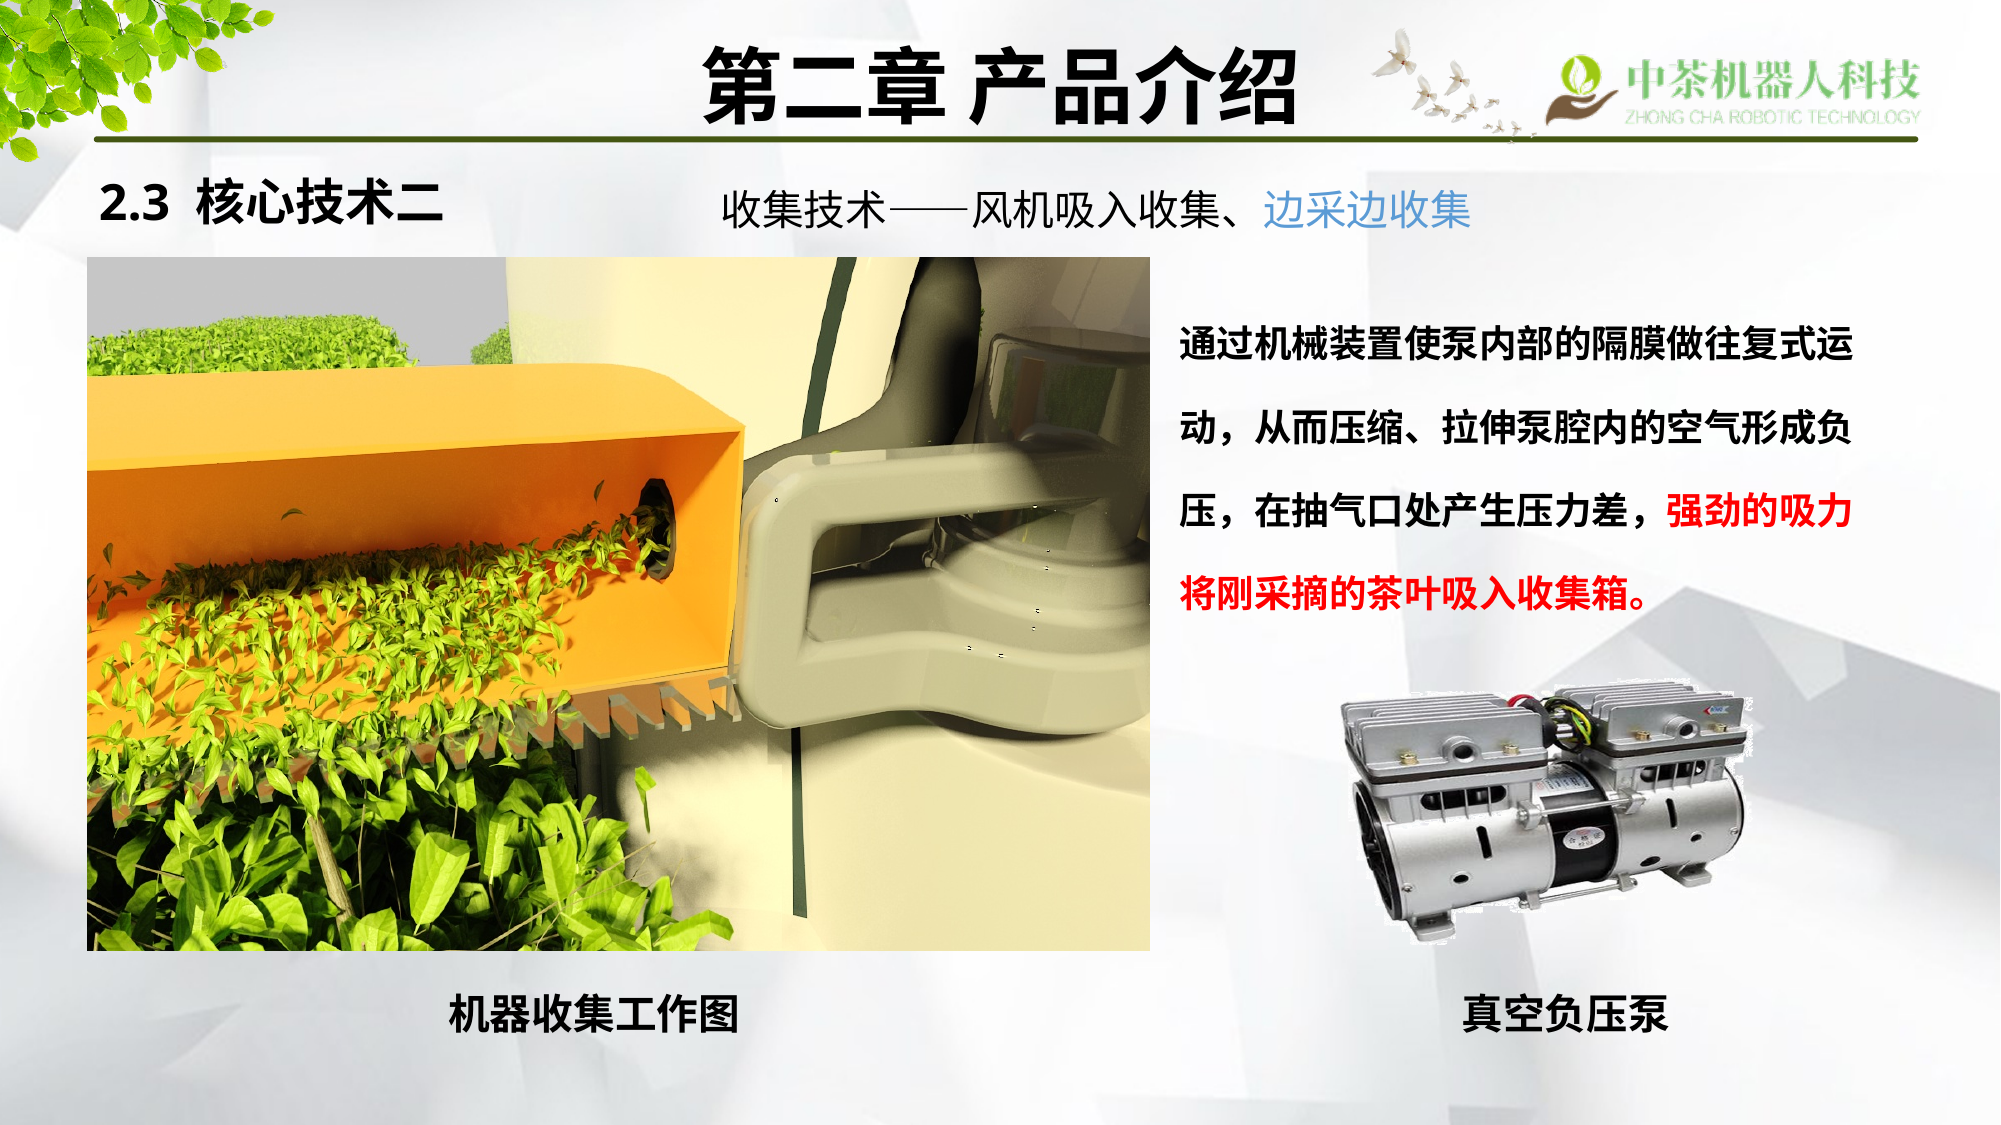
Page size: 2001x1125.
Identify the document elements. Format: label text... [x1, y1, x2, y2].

text_box [314, 135, 1320, 144]
text_box 通过机械装置使泵内部的隔膜做往复式运动，从而压缩、拉伸泵腔内的空气形成负压，在抽气口处产生压力差，强劲的吸力将刚采摘的茶叶吸入收集箱。 [1164, 274, 1903, 623]
text_box [1555, 135, 1920, 144]
text_box 2.3 核心技术二 [84, 163, 493, 238]
text_box 真空负压泵 [1398, 980, 1759, 1045]
text_box 收集技术——风机吸入收集、边采边收集 [705, 176, 1579, 242]
text_box 机器收集工作图 [390, 980, 847, 1045]
text_box 第二章 产品介绍 [591, 26, 1320, 142]
picture [0, 0, 2001, 1125]
